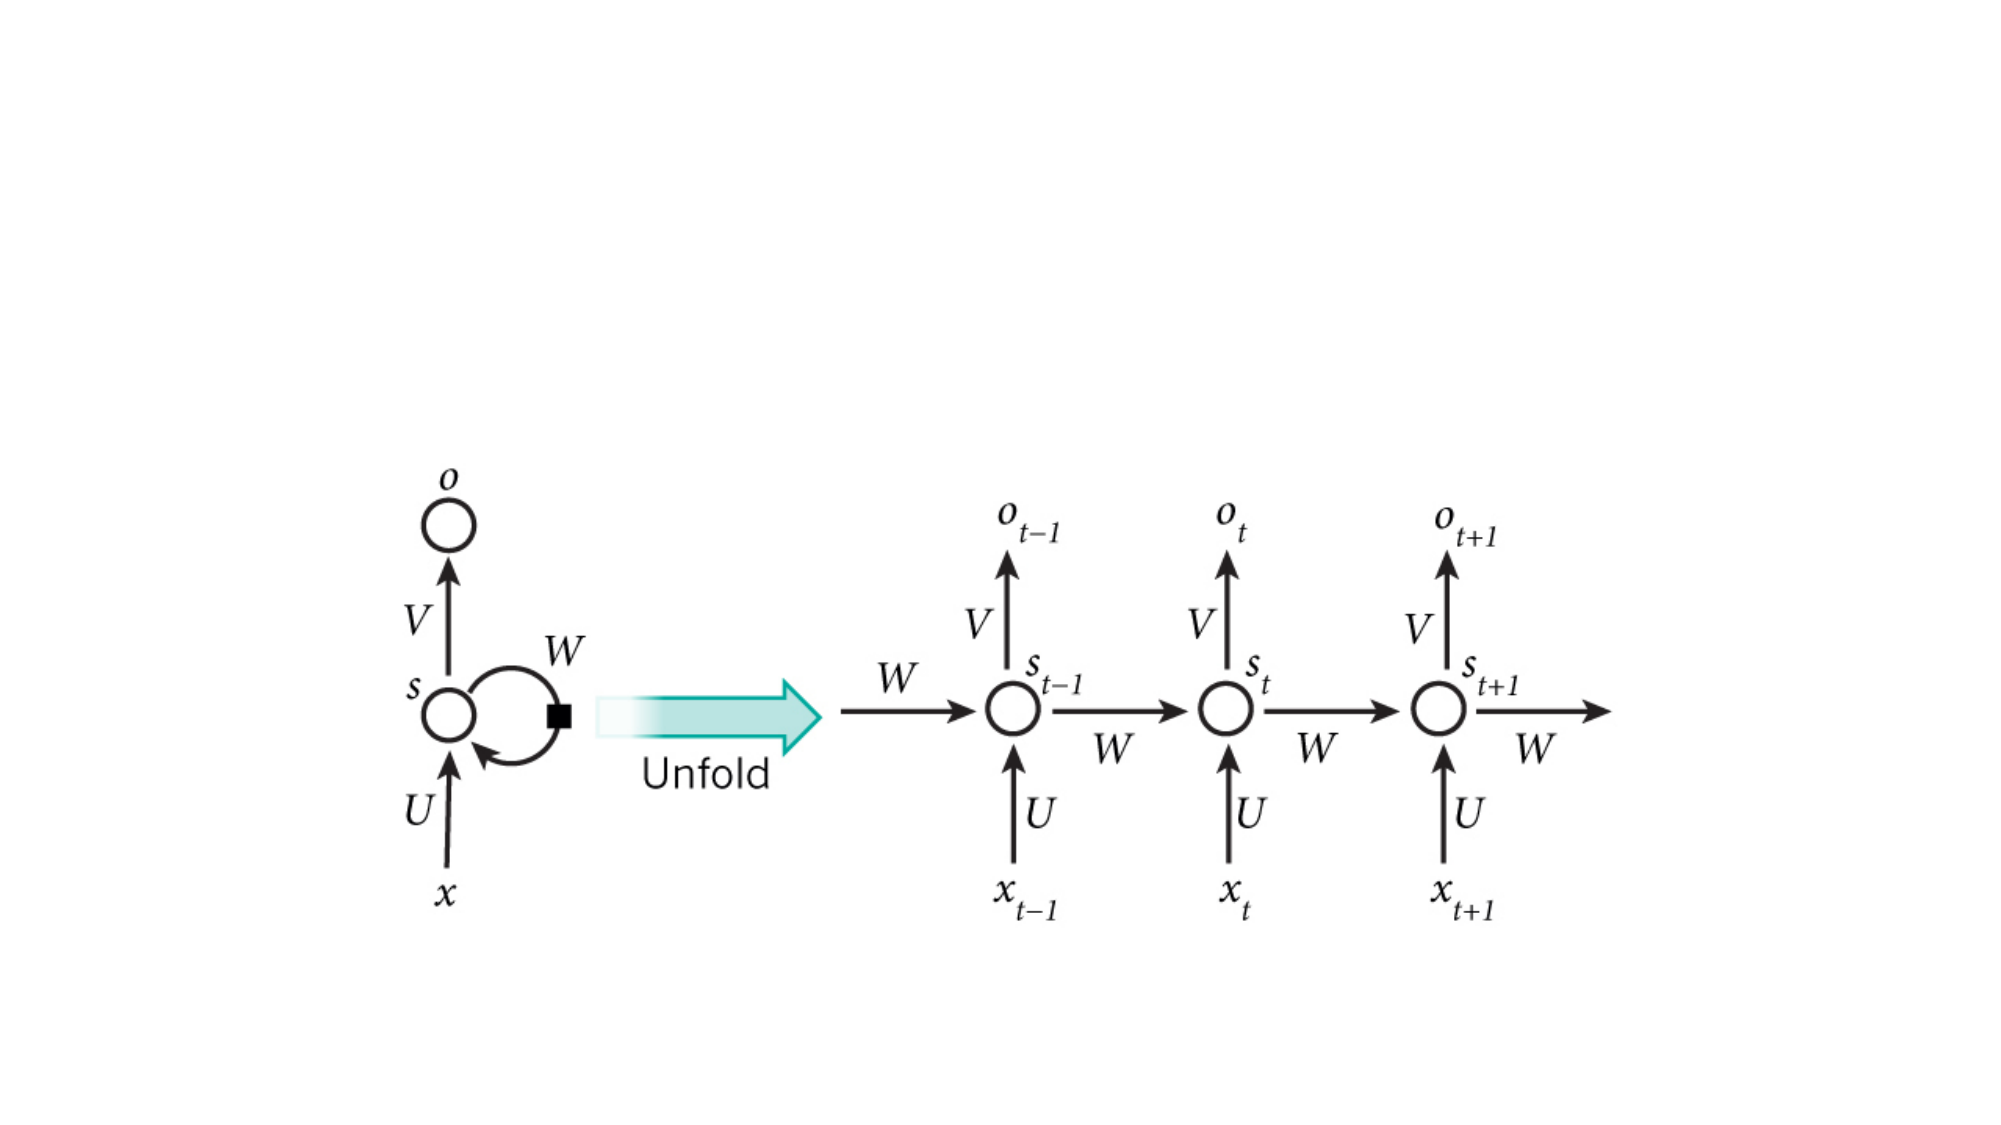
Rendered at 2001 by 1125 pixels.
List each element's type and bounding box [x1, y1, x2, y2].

list [378, 439, 1621, 938]
